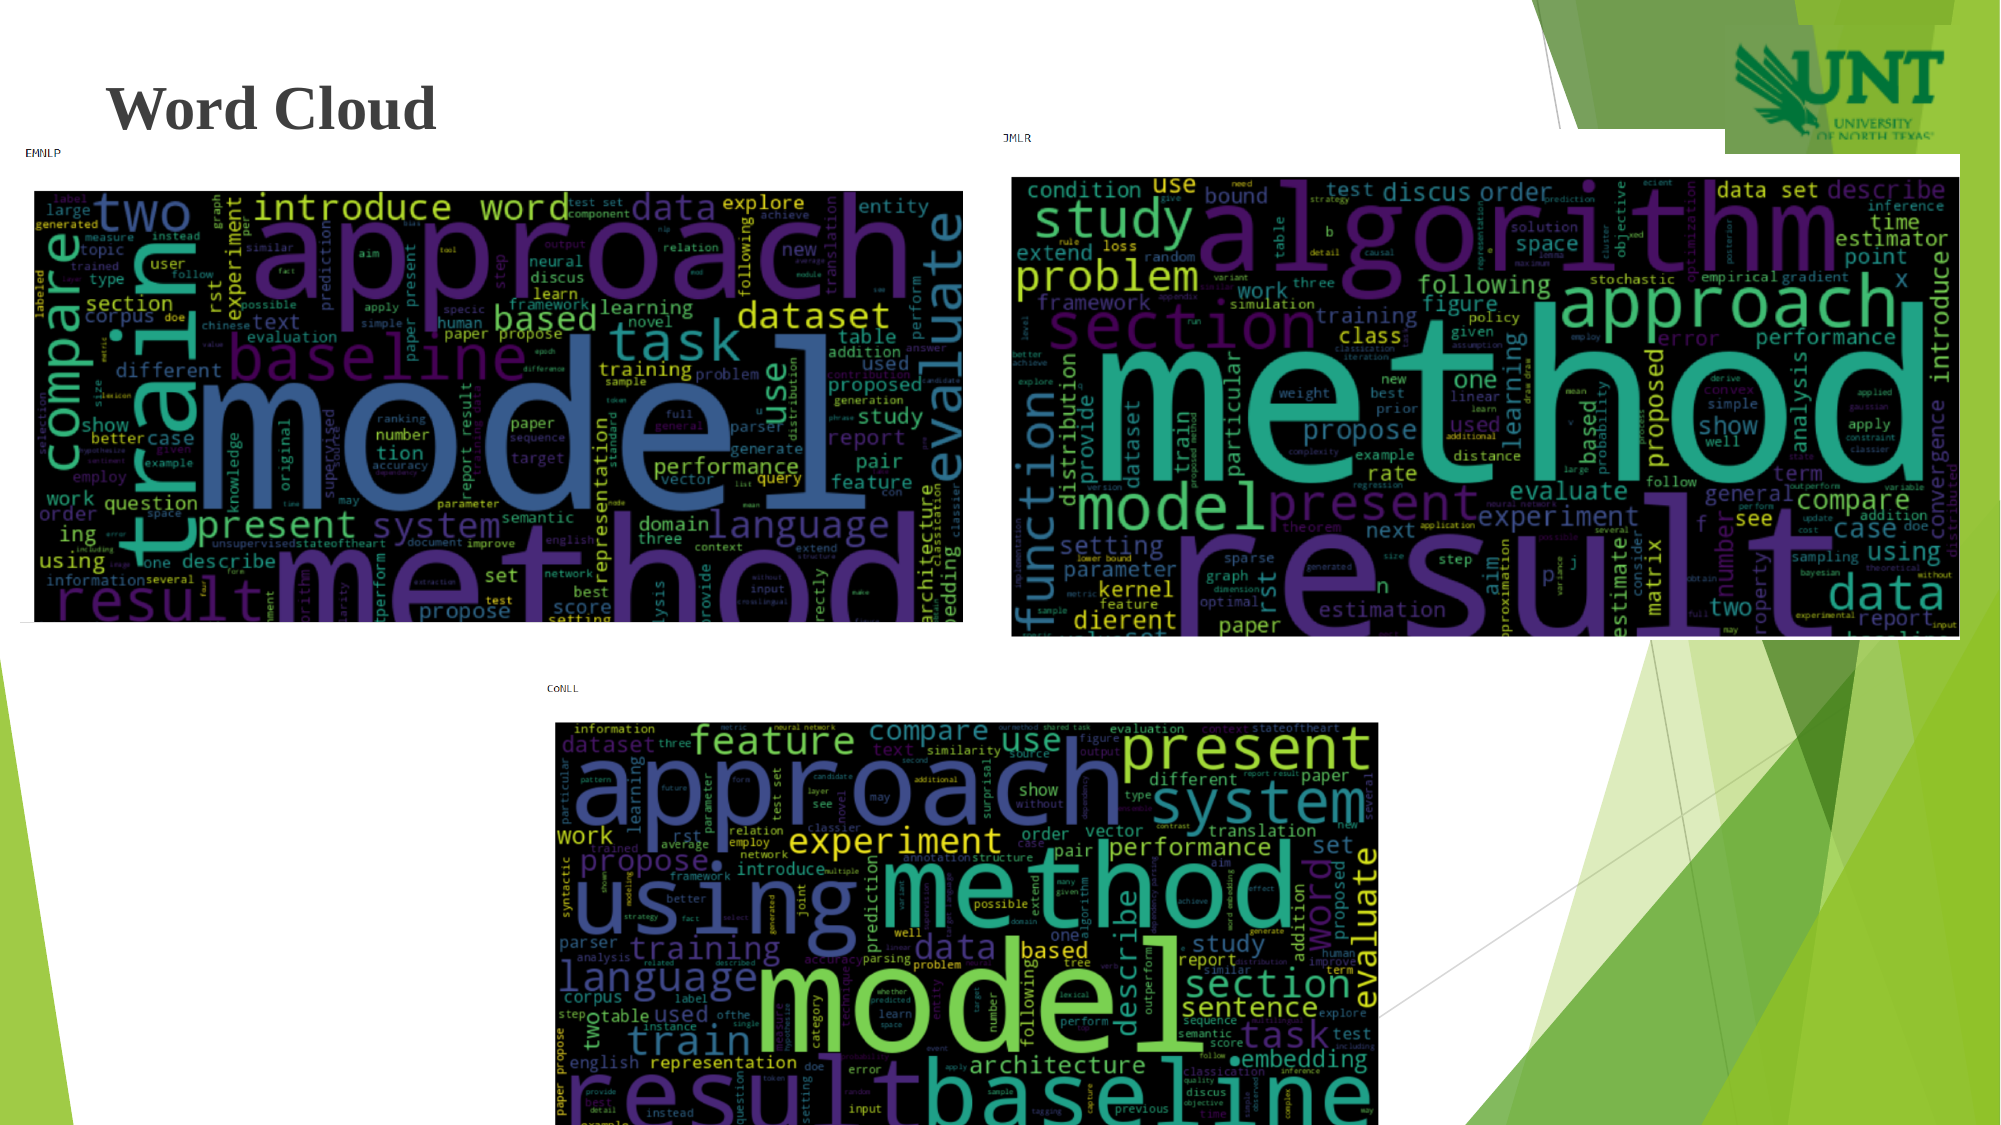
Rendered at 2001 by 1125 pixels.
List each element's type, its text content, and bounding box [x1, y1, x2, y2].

picture [20, 139, 964, 630]
text_box Word Cloud [90, 51, 1531, 157]
picture [542, 678, 1379, 1125]
picture [997, 25, 1961, 640]
